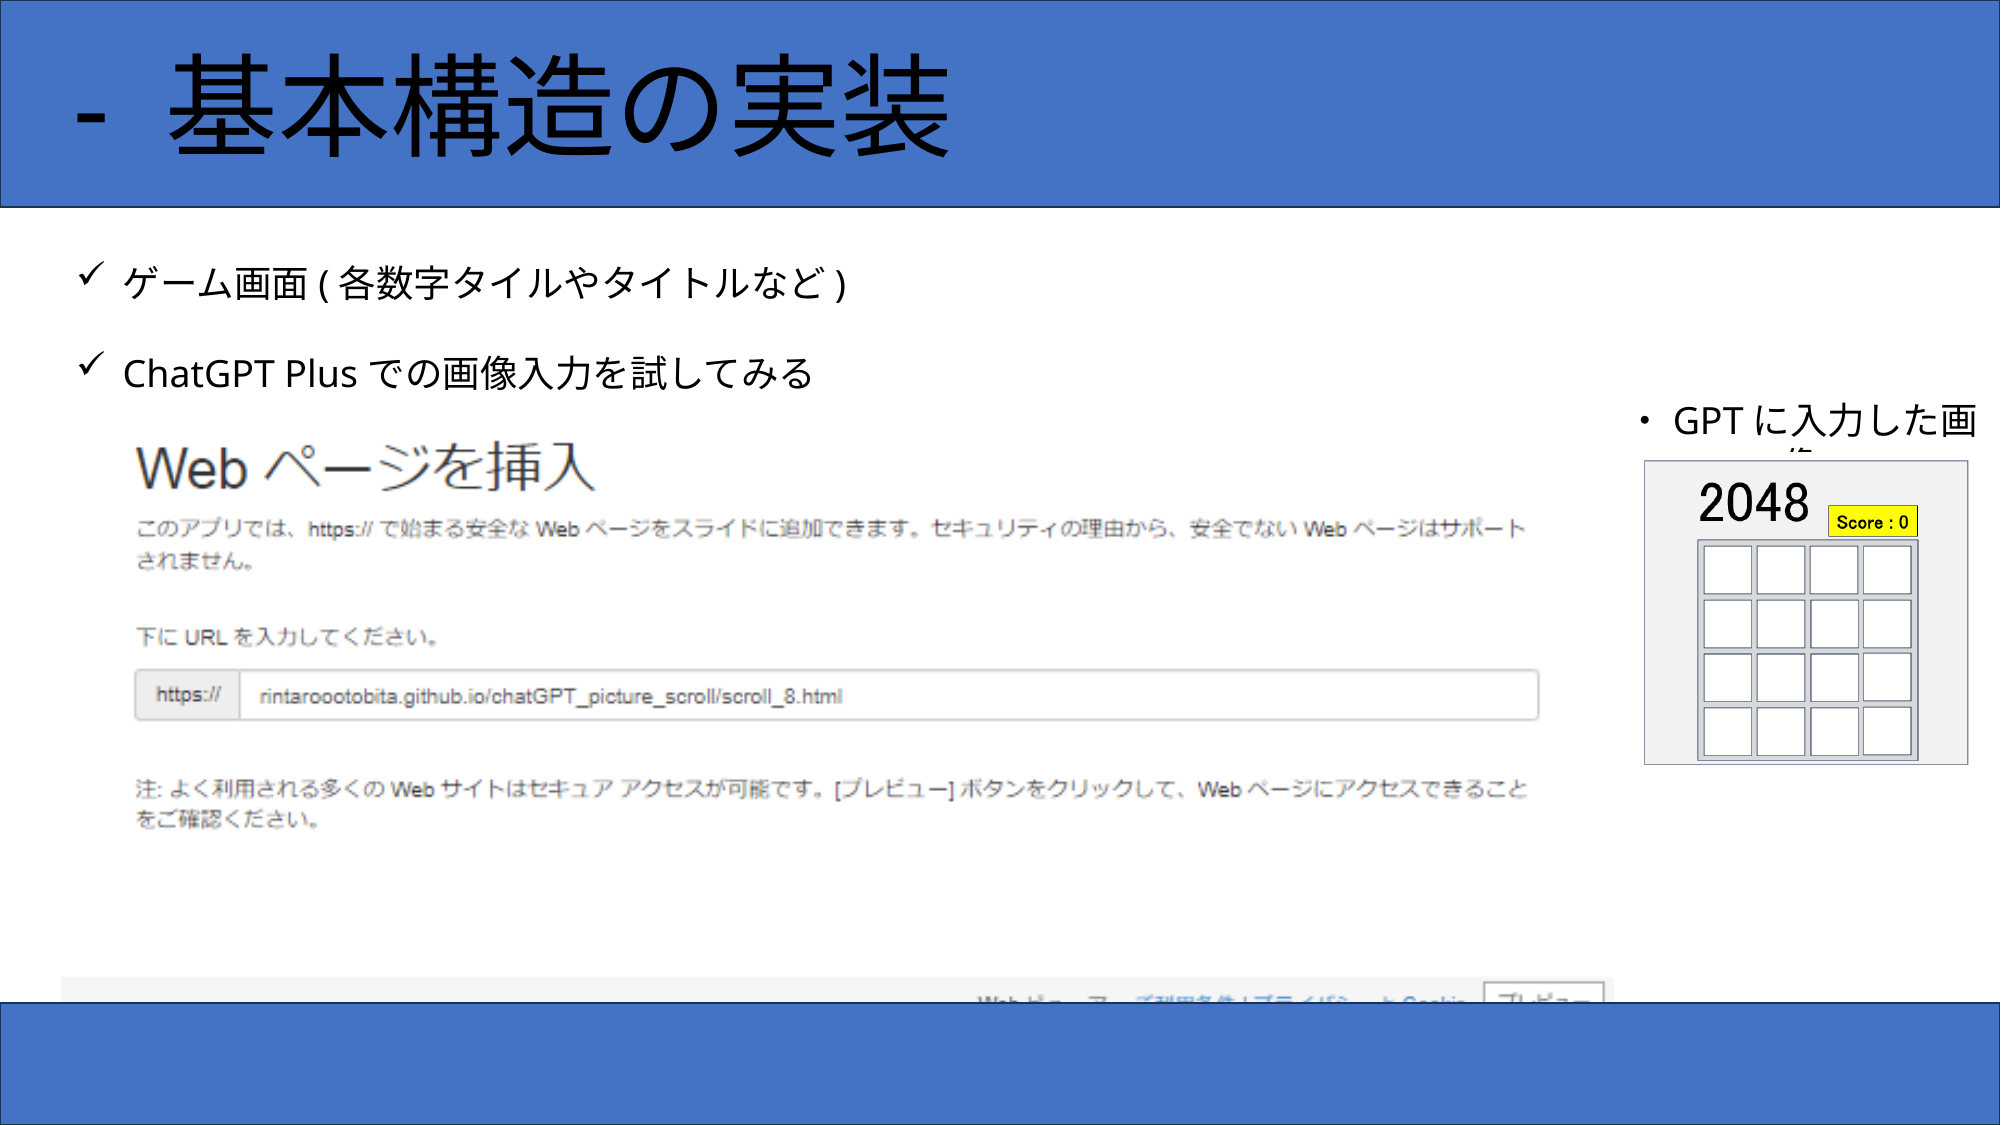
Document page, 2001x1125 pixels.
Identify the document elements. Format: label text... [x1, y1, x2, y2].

text_box ゲーム画面(各数字タイルやタイトルなど) ChatGPT Plusでの画像入力を試してみる [61, 252, 1191, 402]
text_box [0, 1002, 2000, 1125]
picture [61, 409, 1614, 1002]
text_box - 基本構造の実装 [0, 0, 2000, 208]
picture [1631, 452, 1982, 786]
text_box ・GPTに入力した画像 [1604, 389, 2000, 494]
